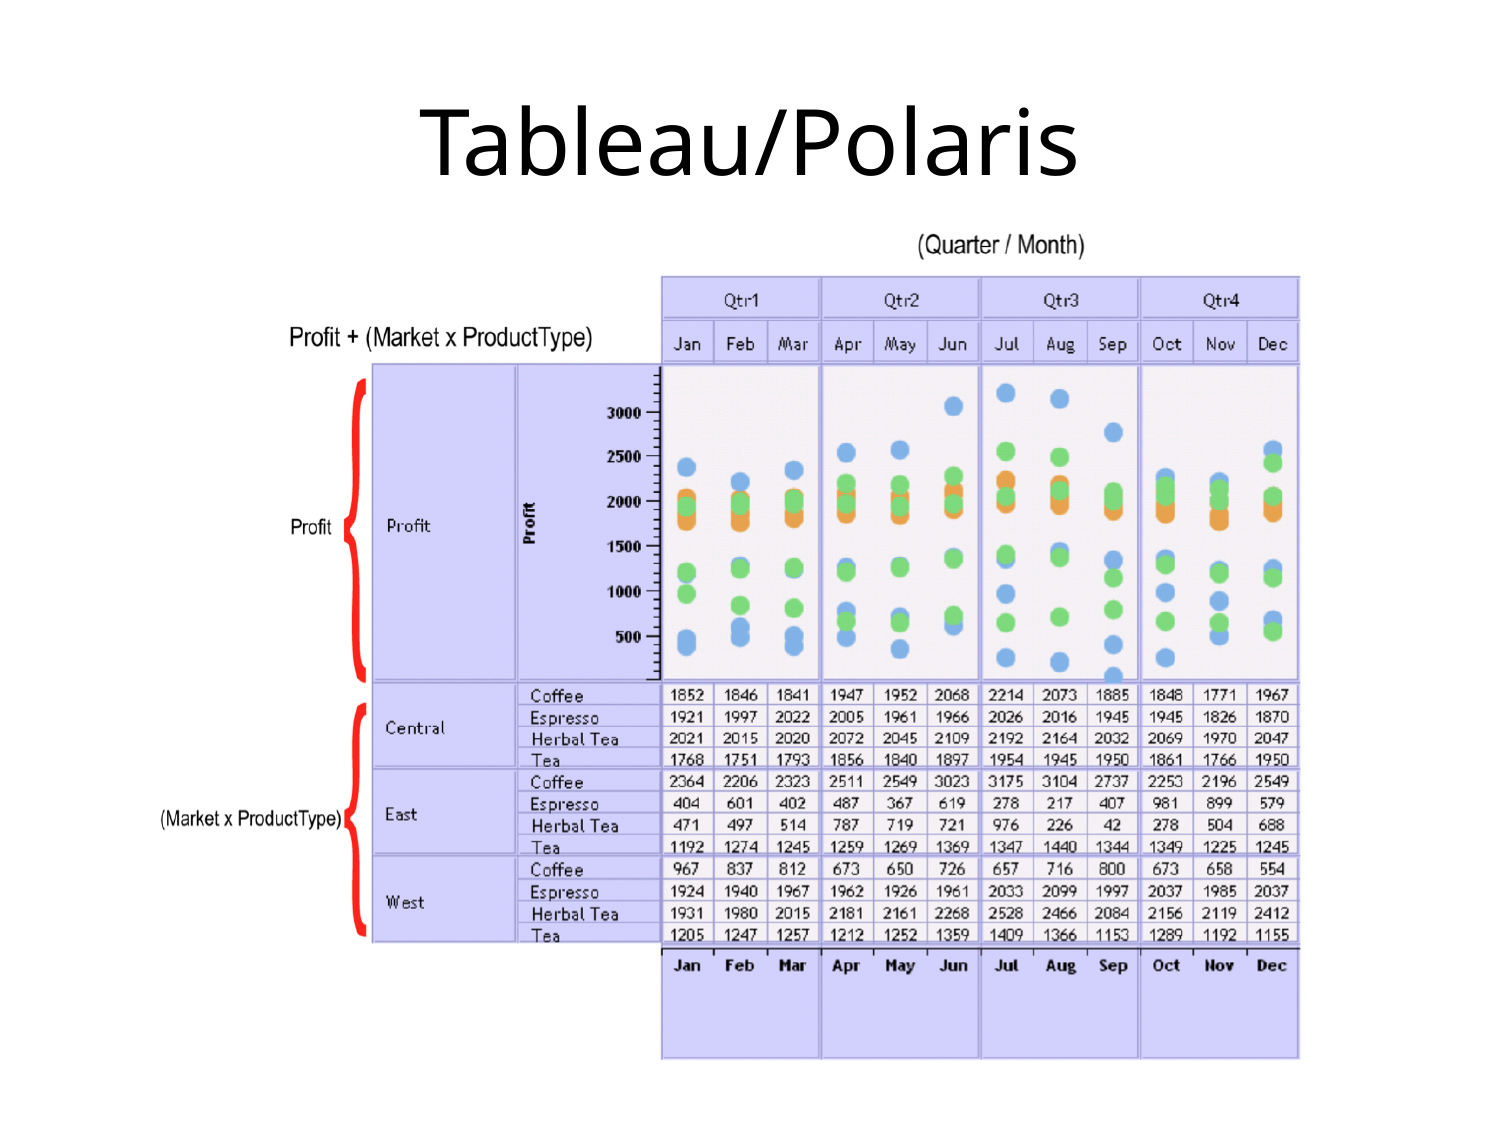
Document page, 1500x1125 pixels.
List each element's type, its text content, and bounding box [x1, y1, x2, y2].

picture [141, 219, 1323, 1072]
title Tableau/Polaris [75, 45, 1425, 233]
